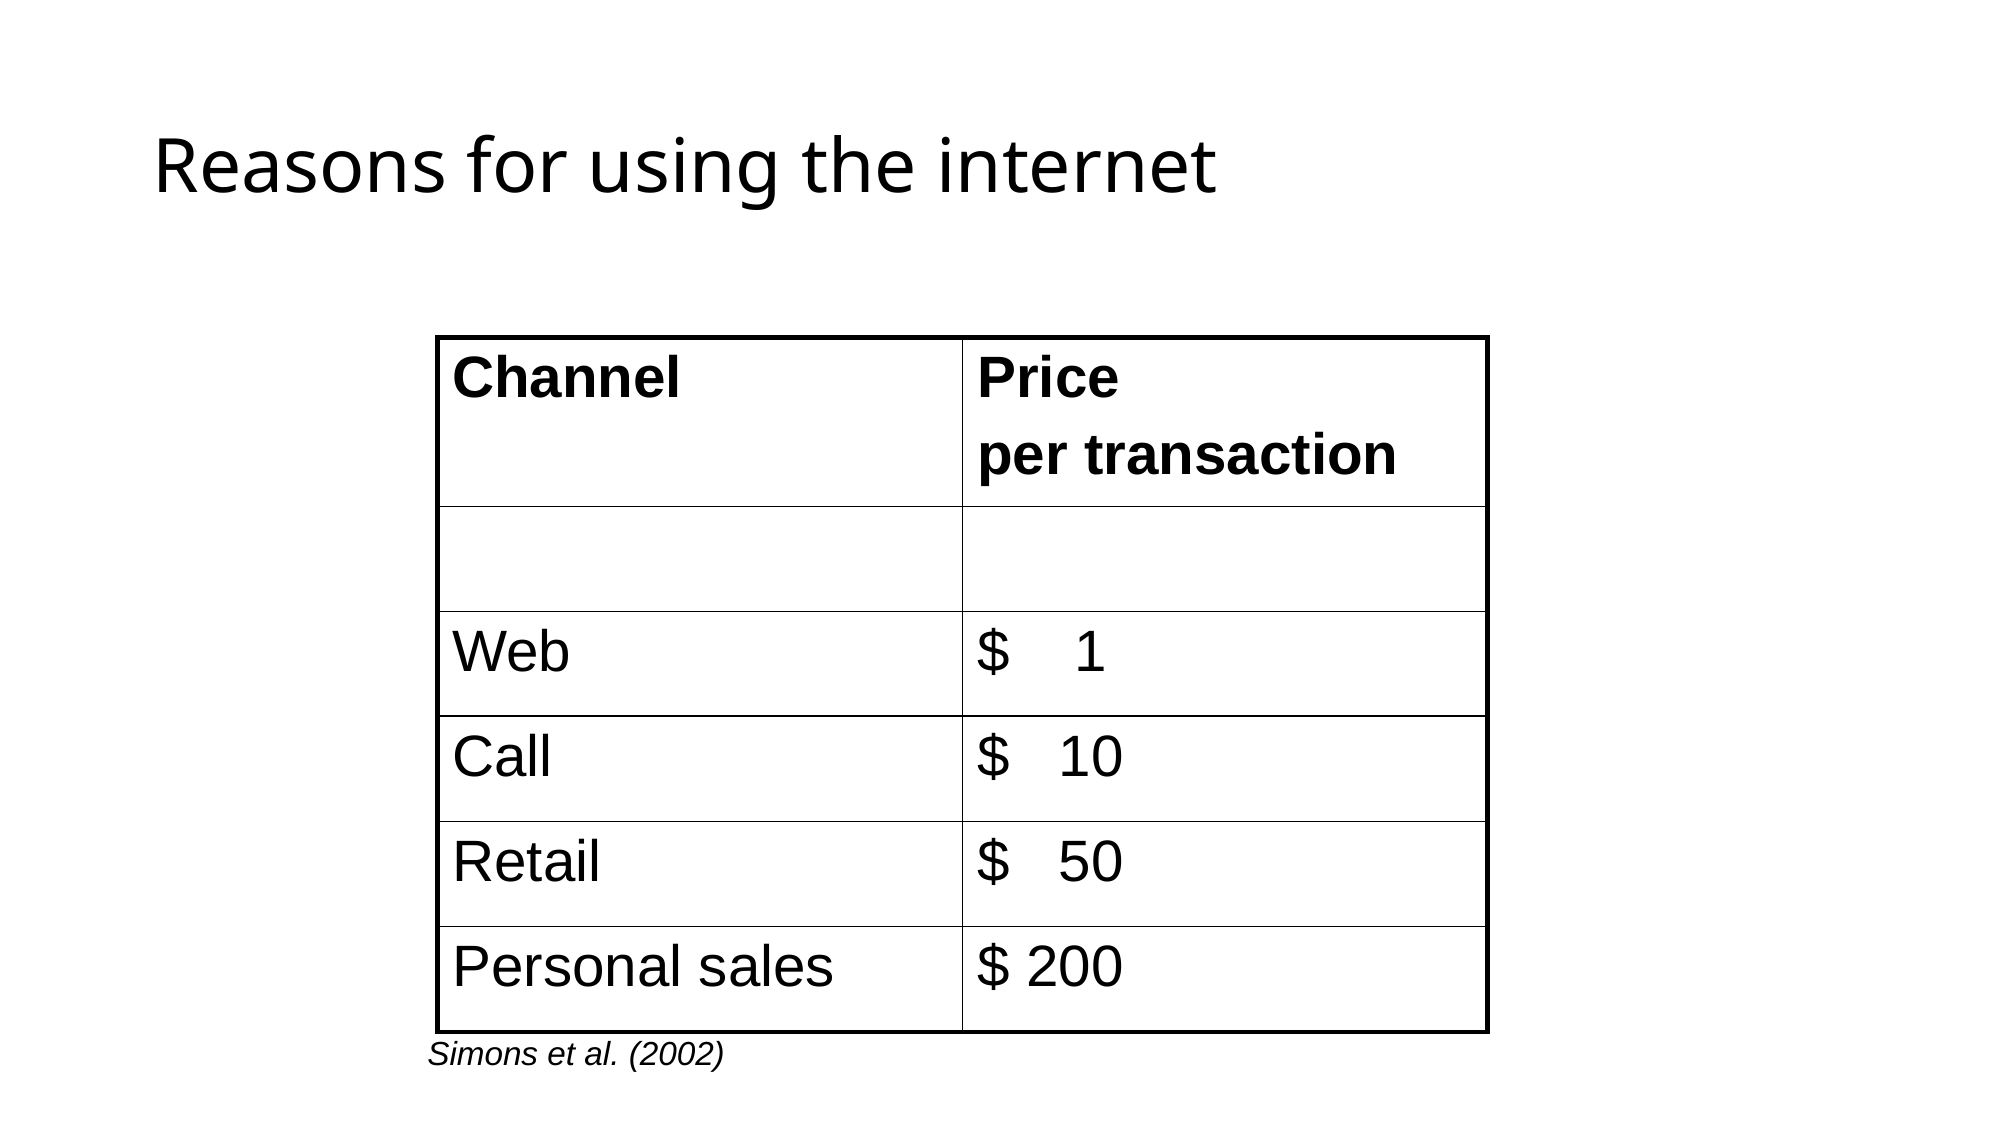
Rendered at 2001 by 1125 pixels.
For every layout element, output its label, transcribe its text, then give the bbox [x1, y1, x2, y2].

table_cell $ 10 [963, 717, 1485, 821]
table_cell Retail [440, 822, 962, 926]
title Reasons for using the internet [137, 59, 1863, 278]
table_cell Call [440, 717, 962, 821]
table_cell Web [440, 612, 962, 715]
table_cell [963, 507, 1485, 611]
table_cell $ 1 [963, 612, 1485, 715]
table_cell $ 200 [963, 927, 1485, 1030]
table_header Price per transaction [963, 340, 1485, 506]
table_header Channel [440, 340, 962, 506]
text_box Simons et al. (2002) [412, 1024, 800, 1080]
table_cell Personal sales [440, 927, 962, 1030]
table_cell $ 50 [963, 822, 1485, 926]
table_cell [440, 507, 962, 611]
